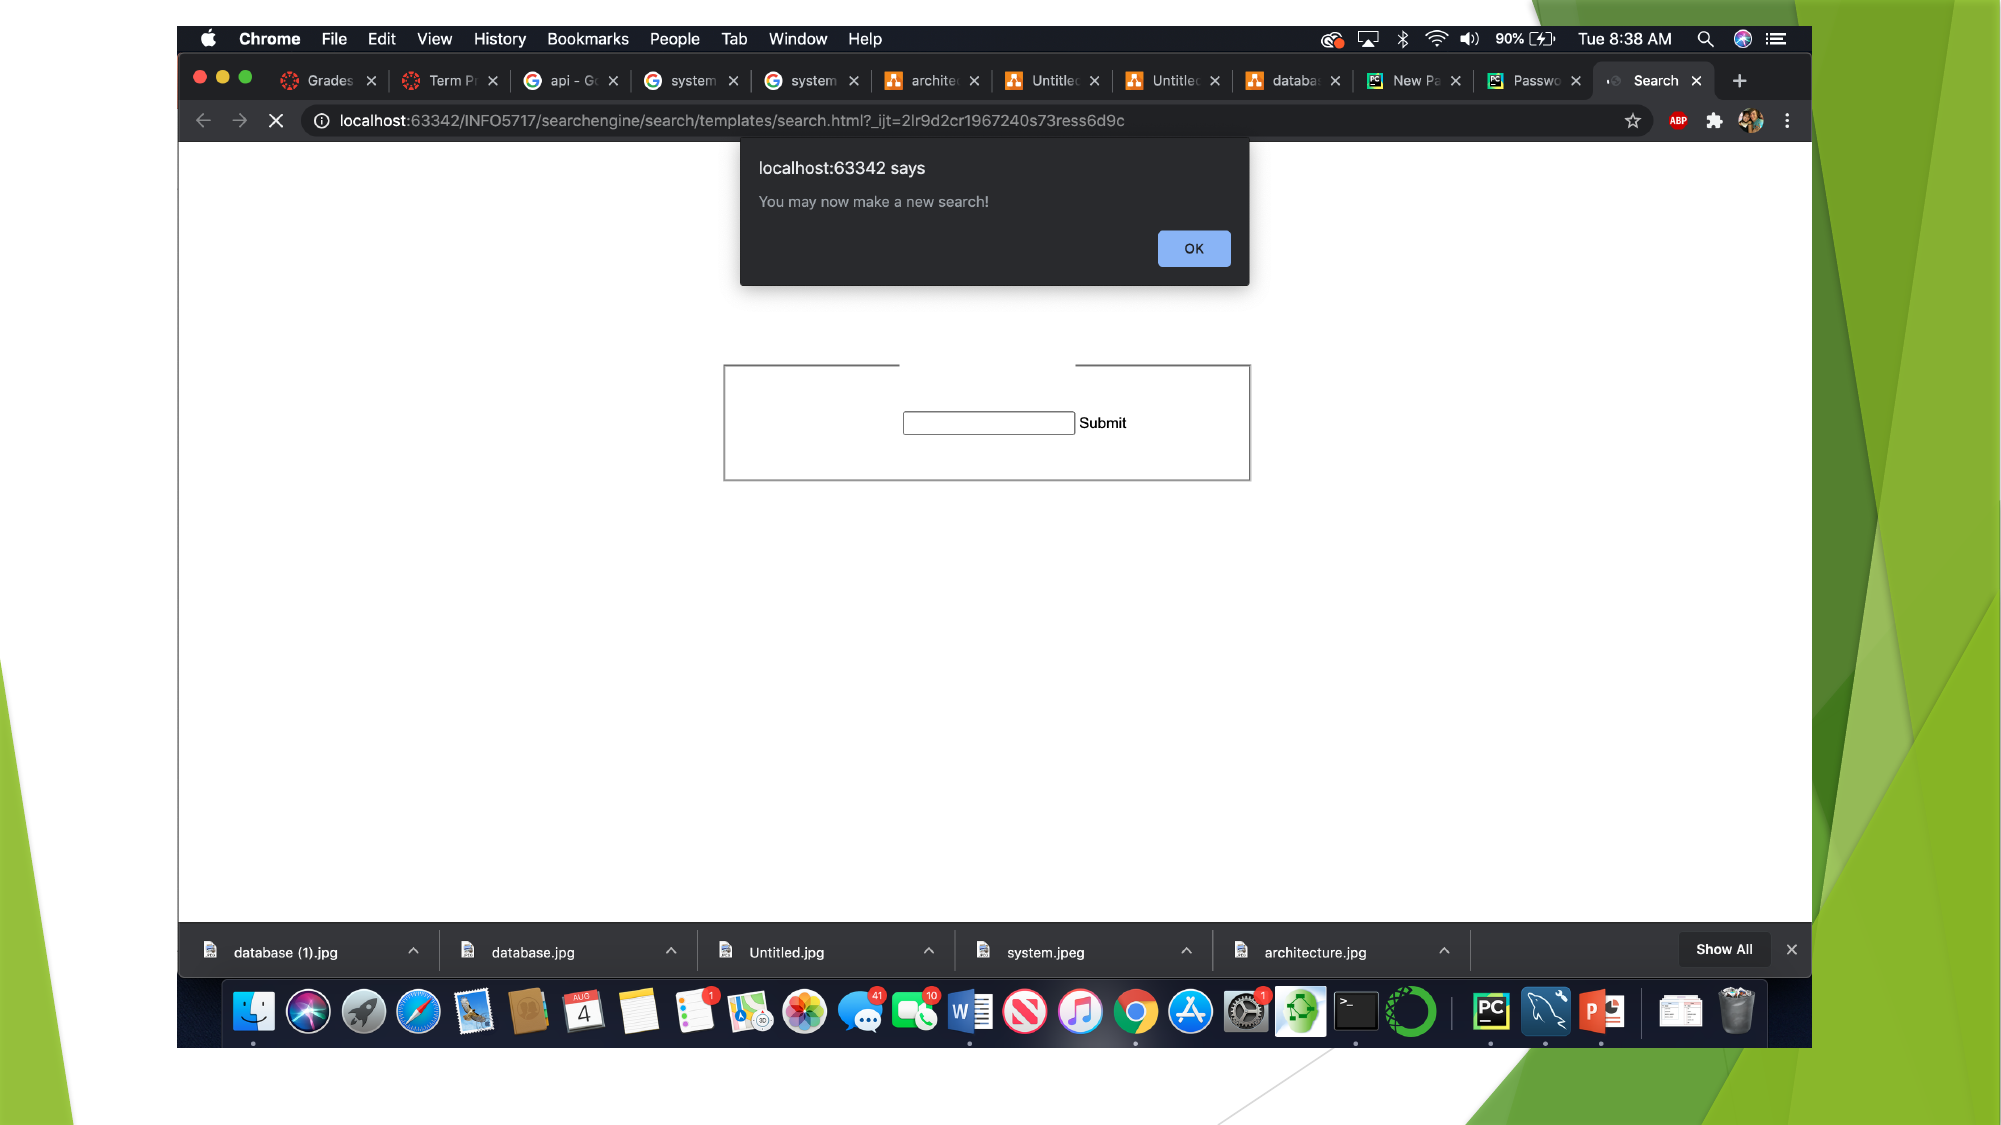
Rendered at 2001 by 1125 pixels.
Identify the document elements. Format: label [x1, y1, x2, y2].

list [177, 26, 1812, 1049]
